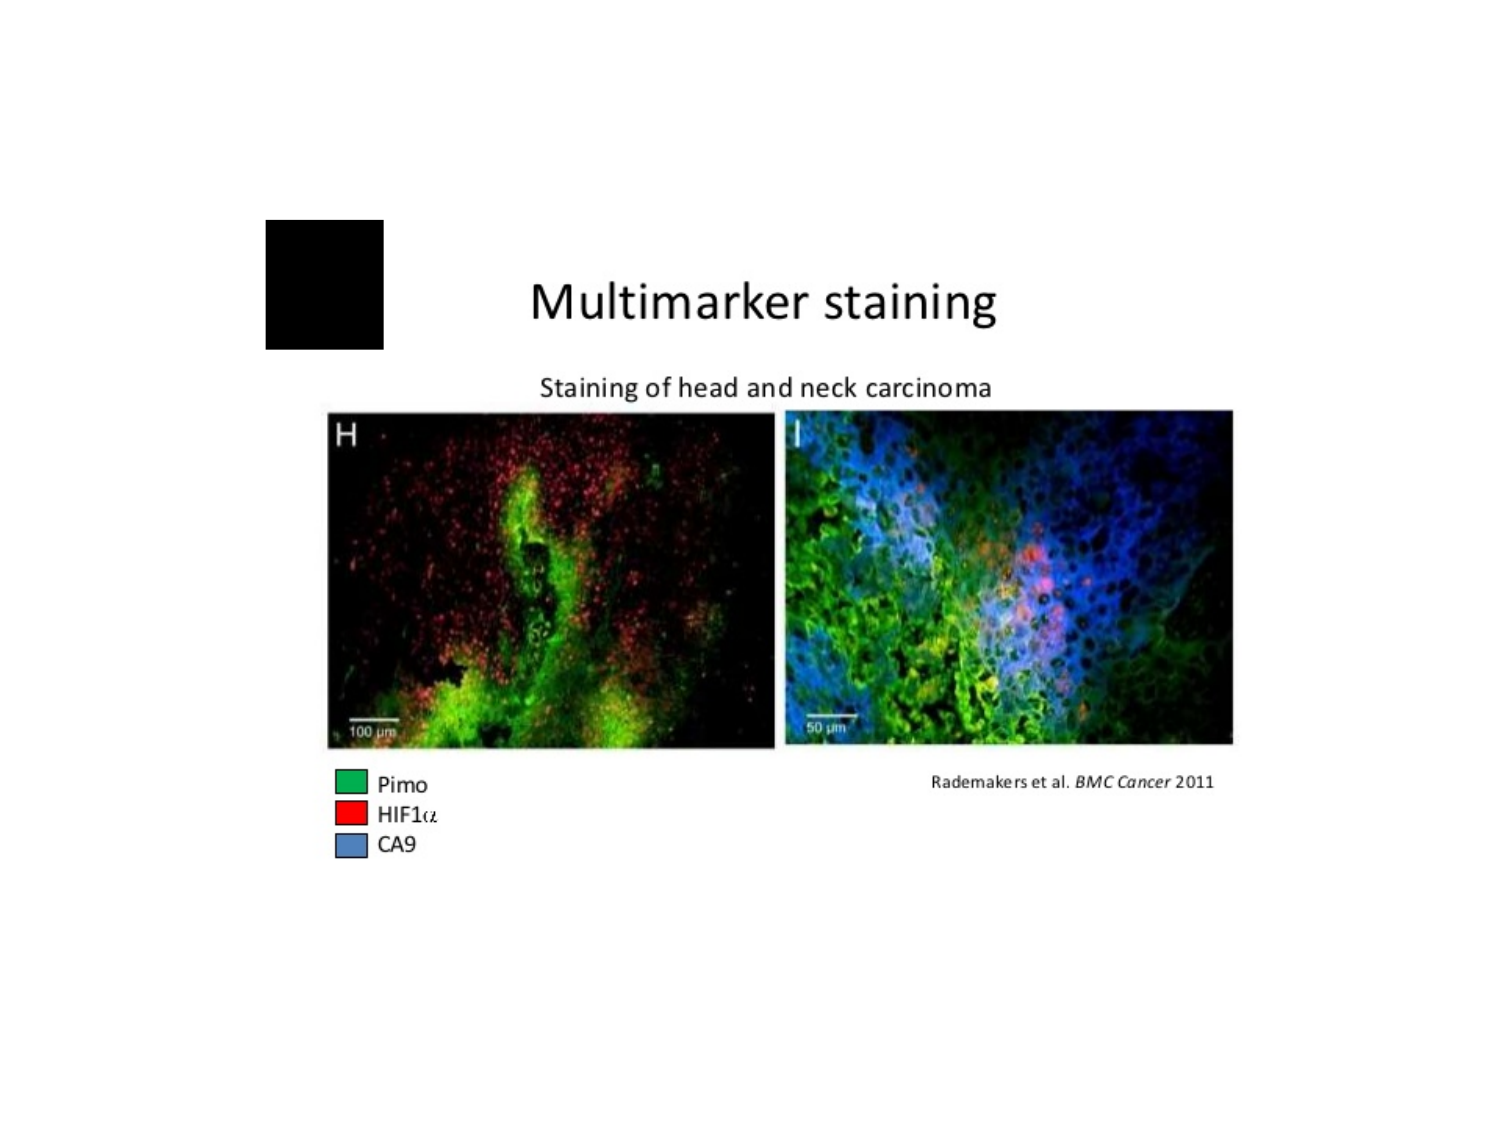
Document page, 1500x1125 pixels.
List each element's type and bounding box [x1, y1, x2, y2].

text_box [265, 207, 1263, 891]
